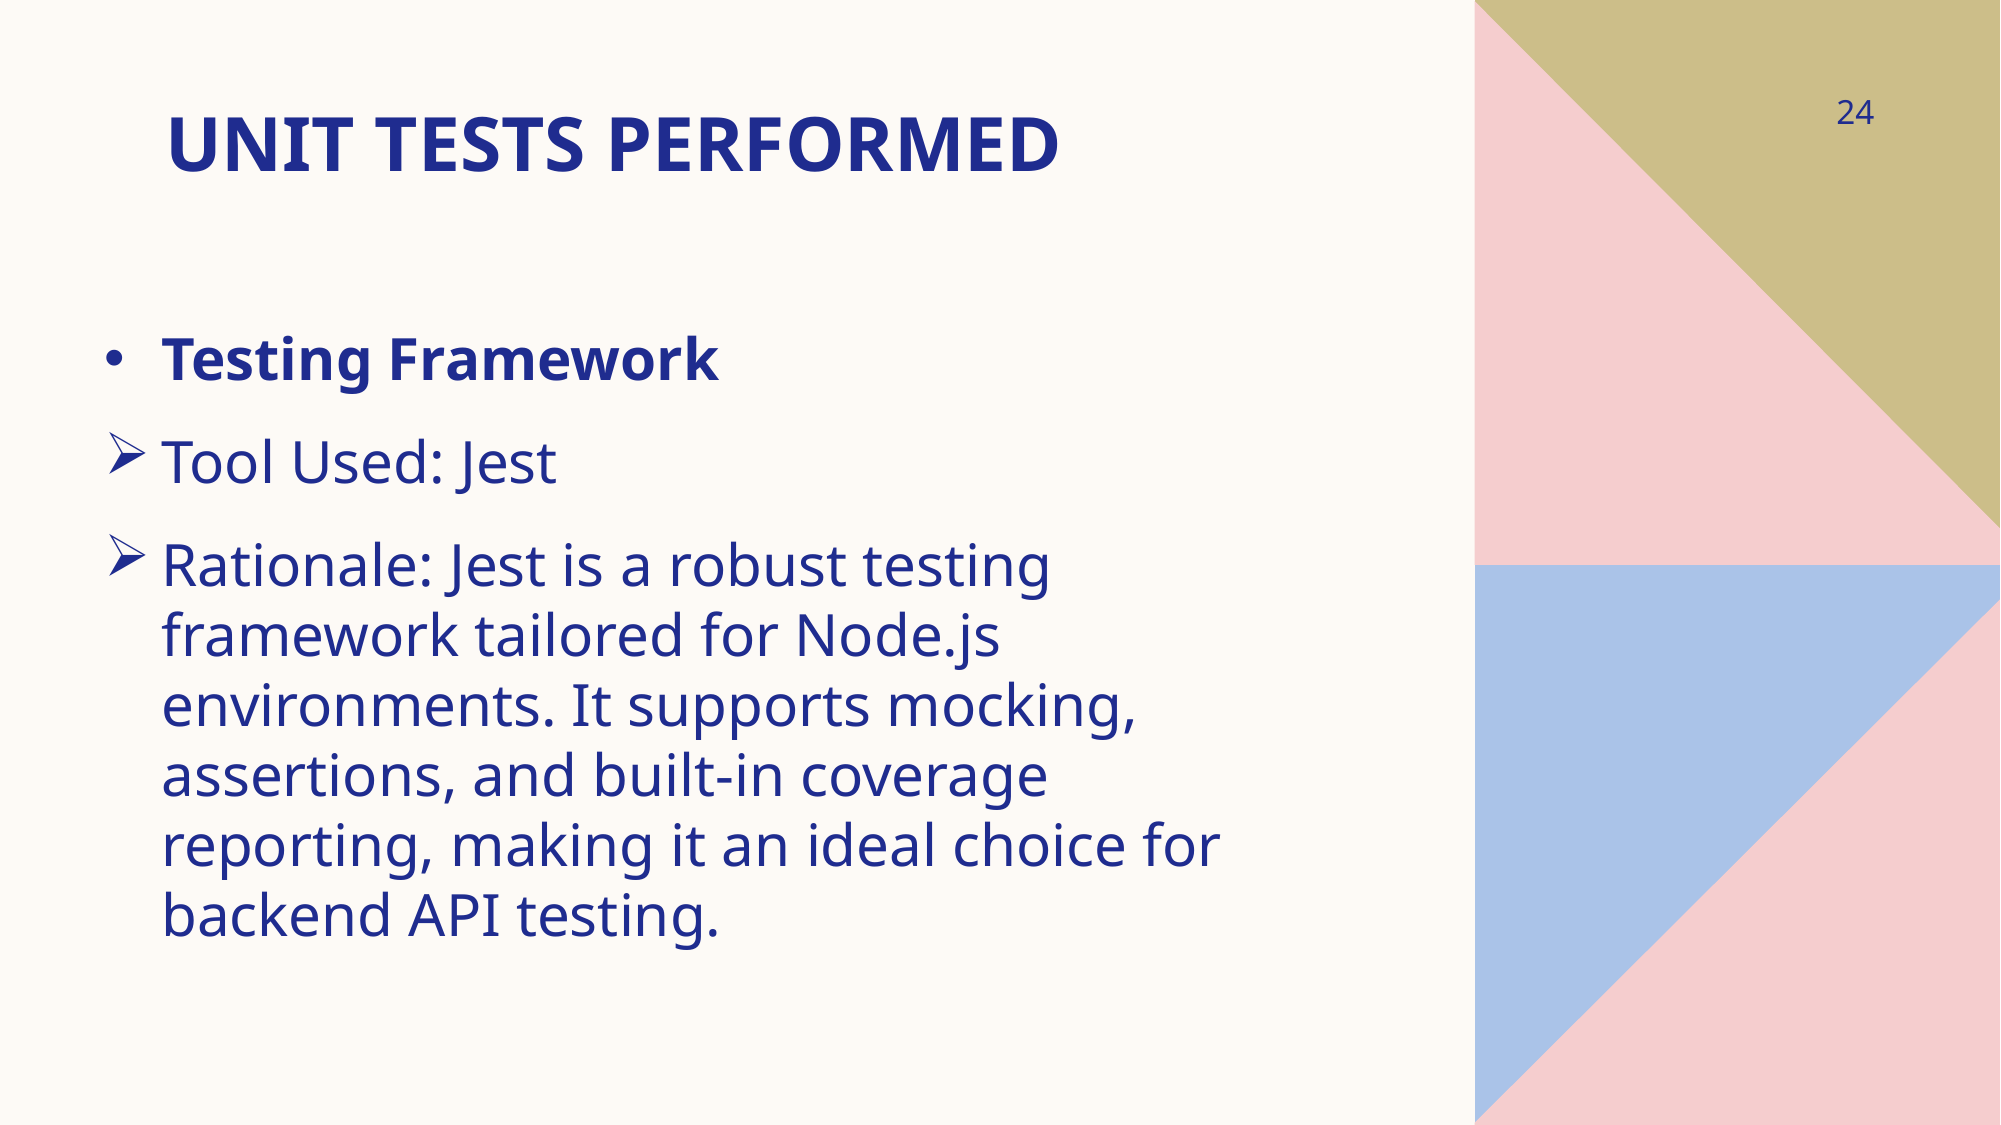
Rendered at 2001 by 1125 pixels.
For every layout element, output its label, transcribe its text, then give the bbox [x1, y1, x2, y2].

slide_number 24 [1712, 75, 1875, 153]
title Unit Tests Performed [150, 75, 1429, 187]
text_box Testing Framework Tool Used: Jest Rationale: Jest is a robust testing framework tailored for Node.js environments. It supports mocking, assertions, and built-in coverage reporting, making it an ideal choice for backend API testing. [89, 314, 1283, 993]
